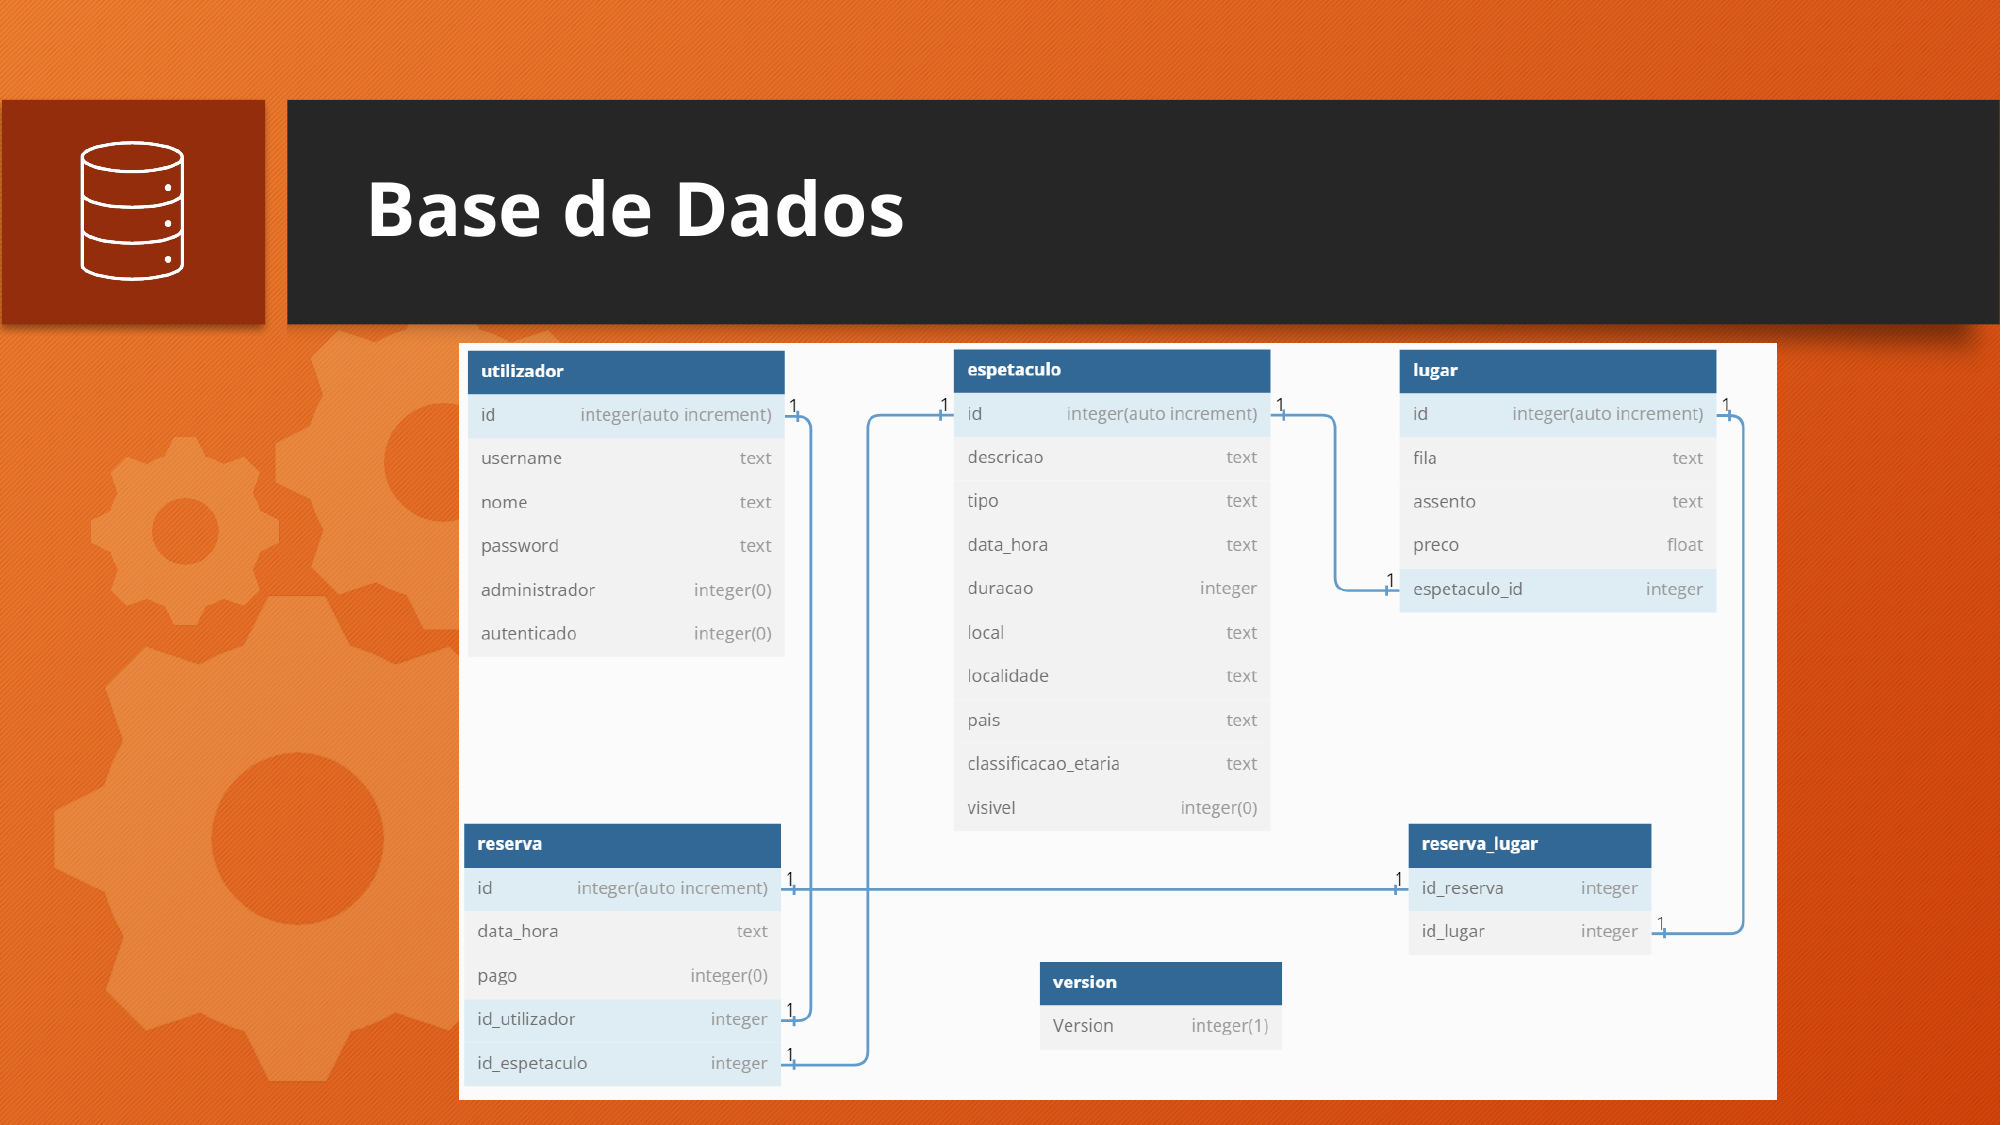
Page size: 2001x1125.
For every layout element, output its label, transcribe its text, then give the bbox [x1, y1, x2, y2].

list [459, 343, 1778, 1101]
picture [472, 1101, 756, 1109]
picture [46, 123, 219, 295]
title Base de Dados [350, 123, 1928, 301]
picture [11, 226, 2000, 1097]
